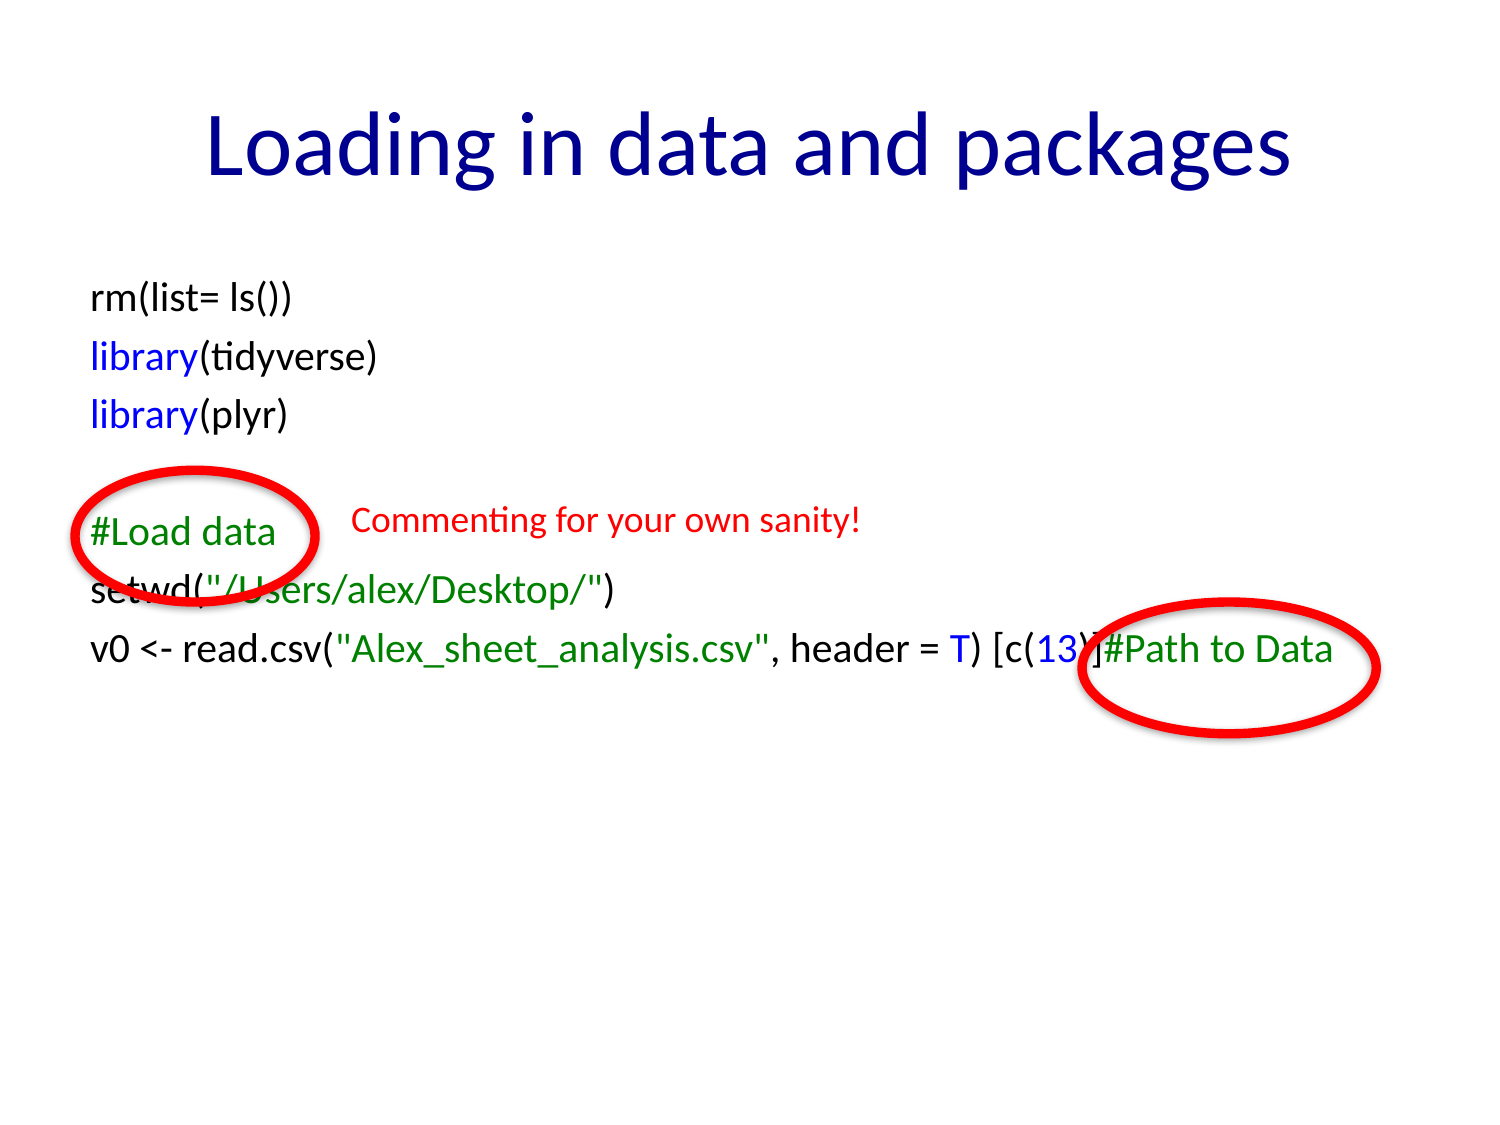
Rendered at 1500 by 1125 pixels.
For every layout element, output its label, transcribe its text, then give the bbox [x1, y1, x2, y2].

title Loading in data and packages [75, 45, 1425, 233]
text_box [74, 469, 316, 603]
text_box Commenting for your own sanity! [336, 487, 1032, 547]
list rm(list= ls()) library(tidyverse) library(plyr) #Load data setwd("/Users/alex/Desktop/") v0 <- read.csv("Alex_sheet_analysis.csv", header = T) [c(13)]#Path to Data [75, 262, 1425, 1005]
text_box [1081, 601, 1378, 735]
